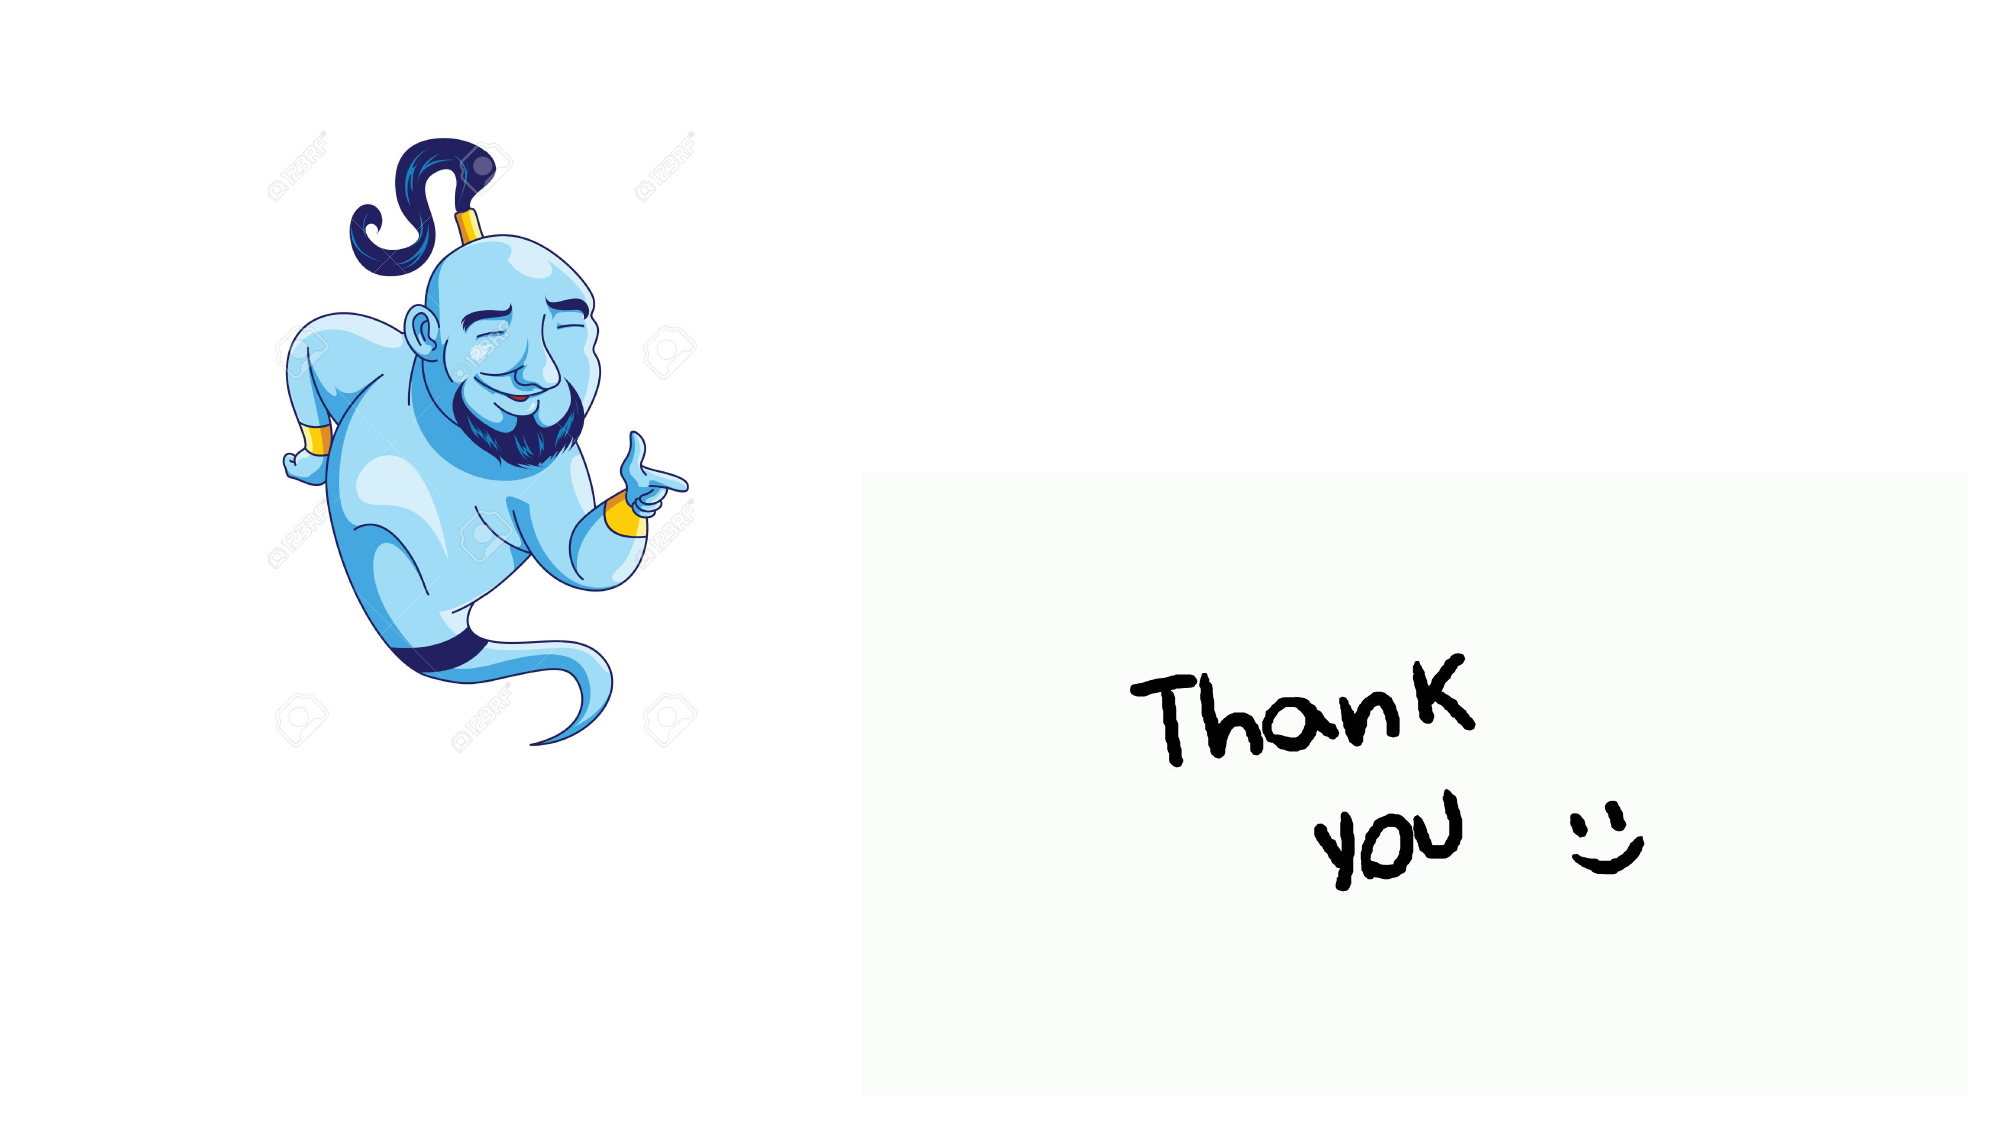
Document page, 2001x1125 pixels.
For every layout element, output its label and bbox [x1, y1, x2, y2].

picture [248, 115, 723, 766]
picture [862, 473, 1969, 1096]
